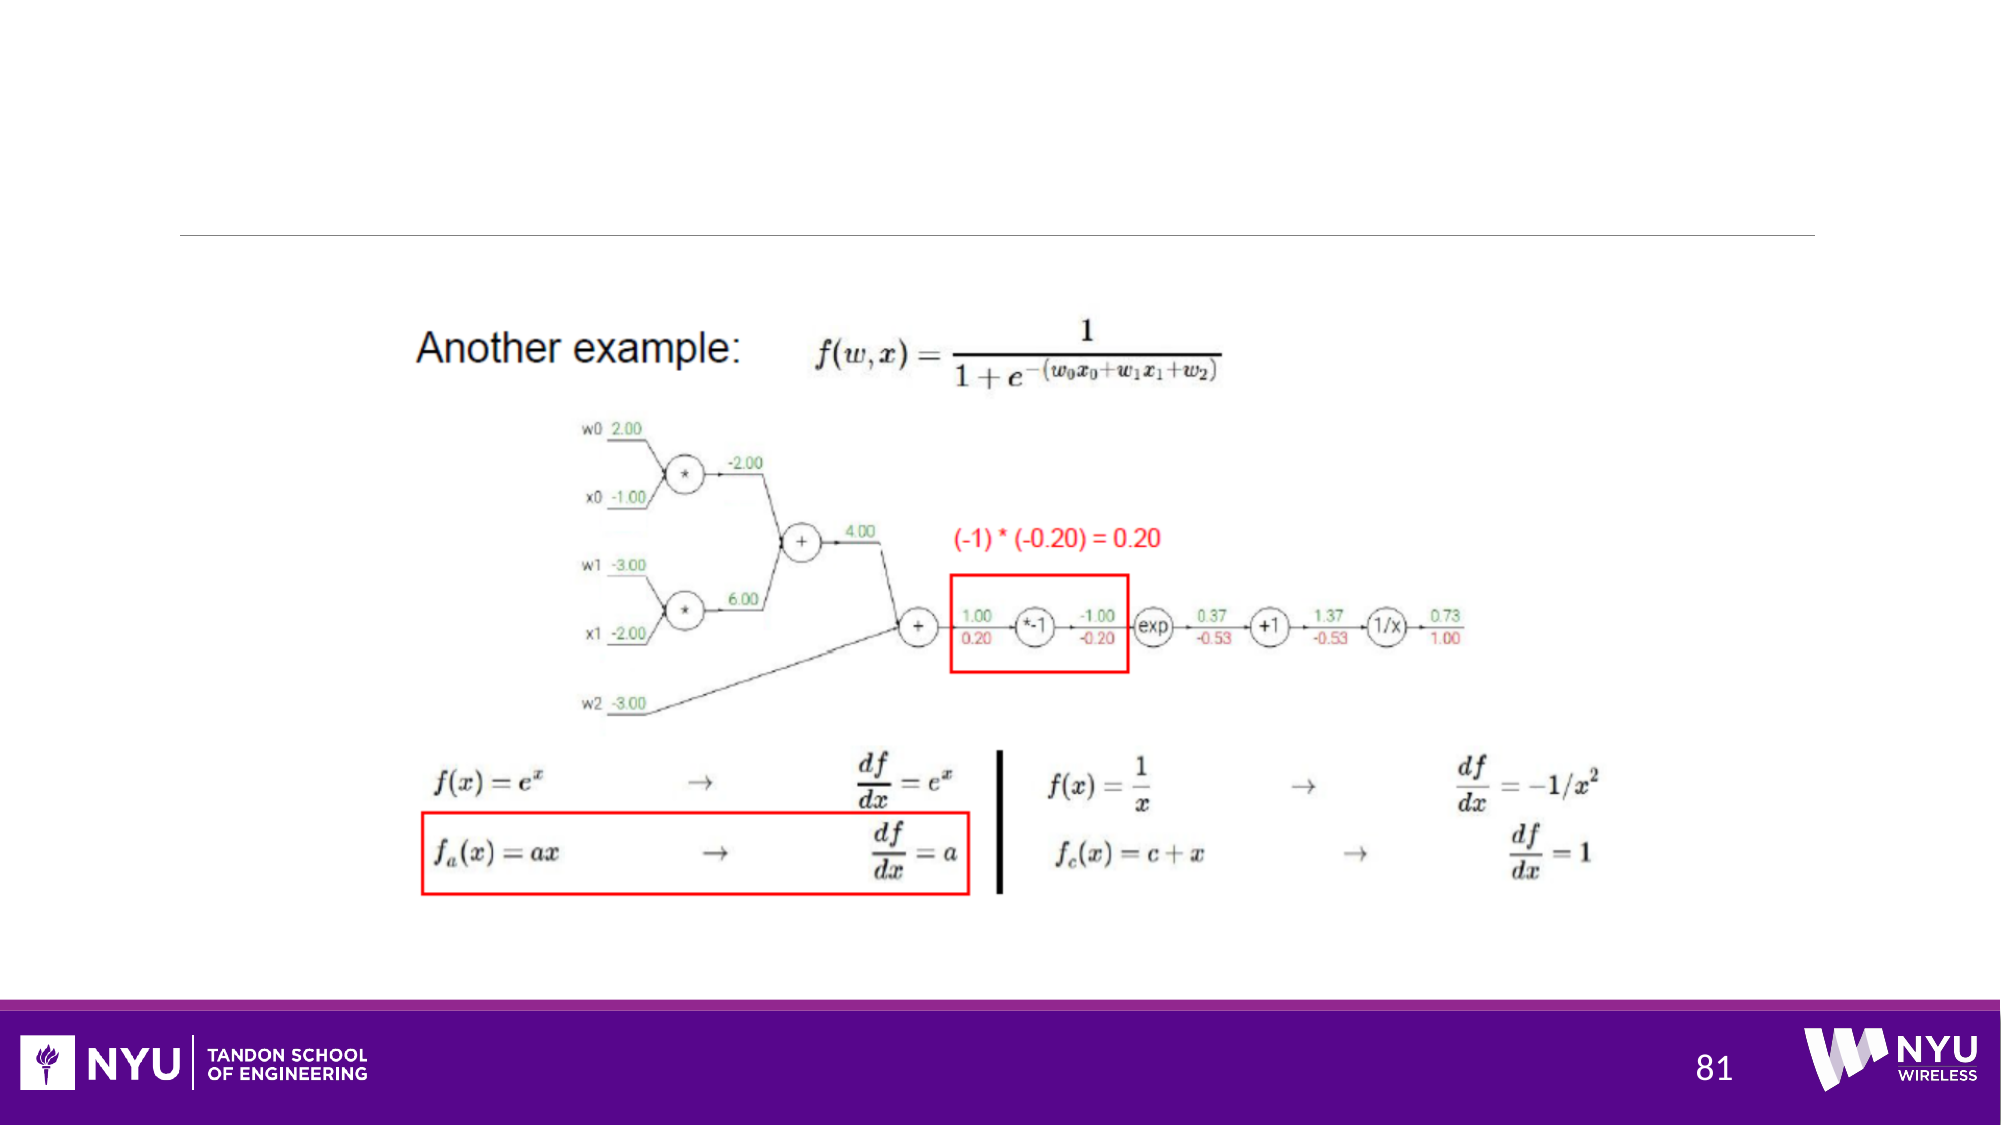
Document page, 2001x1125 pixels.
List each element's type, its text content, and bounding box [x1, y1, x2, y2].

slide_number 81 [1533, 1035, 1749, 1096]
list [395, 298, 1615, 917]
